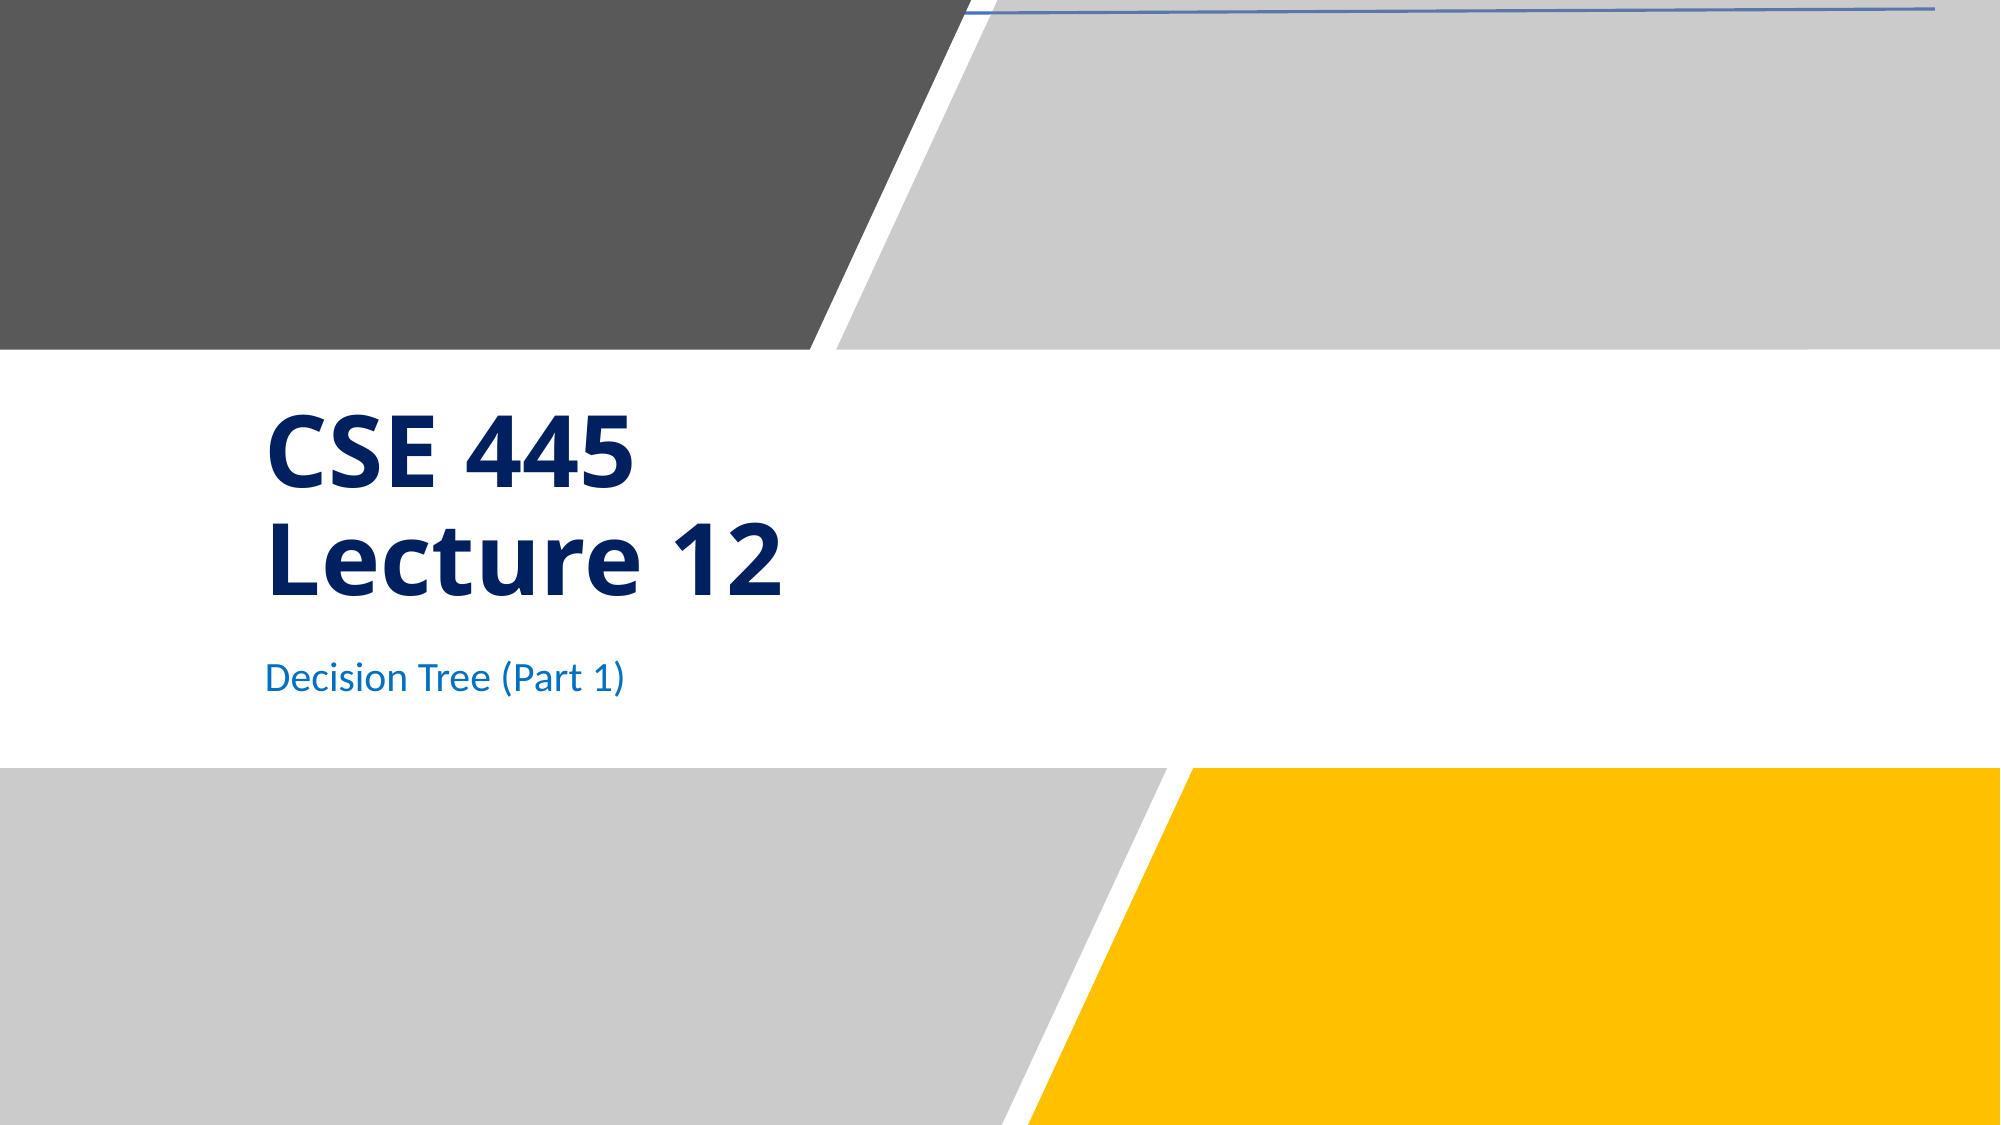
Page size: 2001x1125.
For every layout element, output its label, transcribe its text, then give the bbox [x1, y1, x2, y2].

text_box [0, 0, 973, 351]
text_box [834, 0, 2000, 351]
text_box [1026, 767, 2000, 1125]
text_box [0, 767, 1169, 1125]
title CSE 445 Lecture 12 [249, 368, 1750, 625]
subtitle Decision Tree (Part 1) [249, 647, 1750, 742]
text_box [1007, 767, 1192, 1125]
